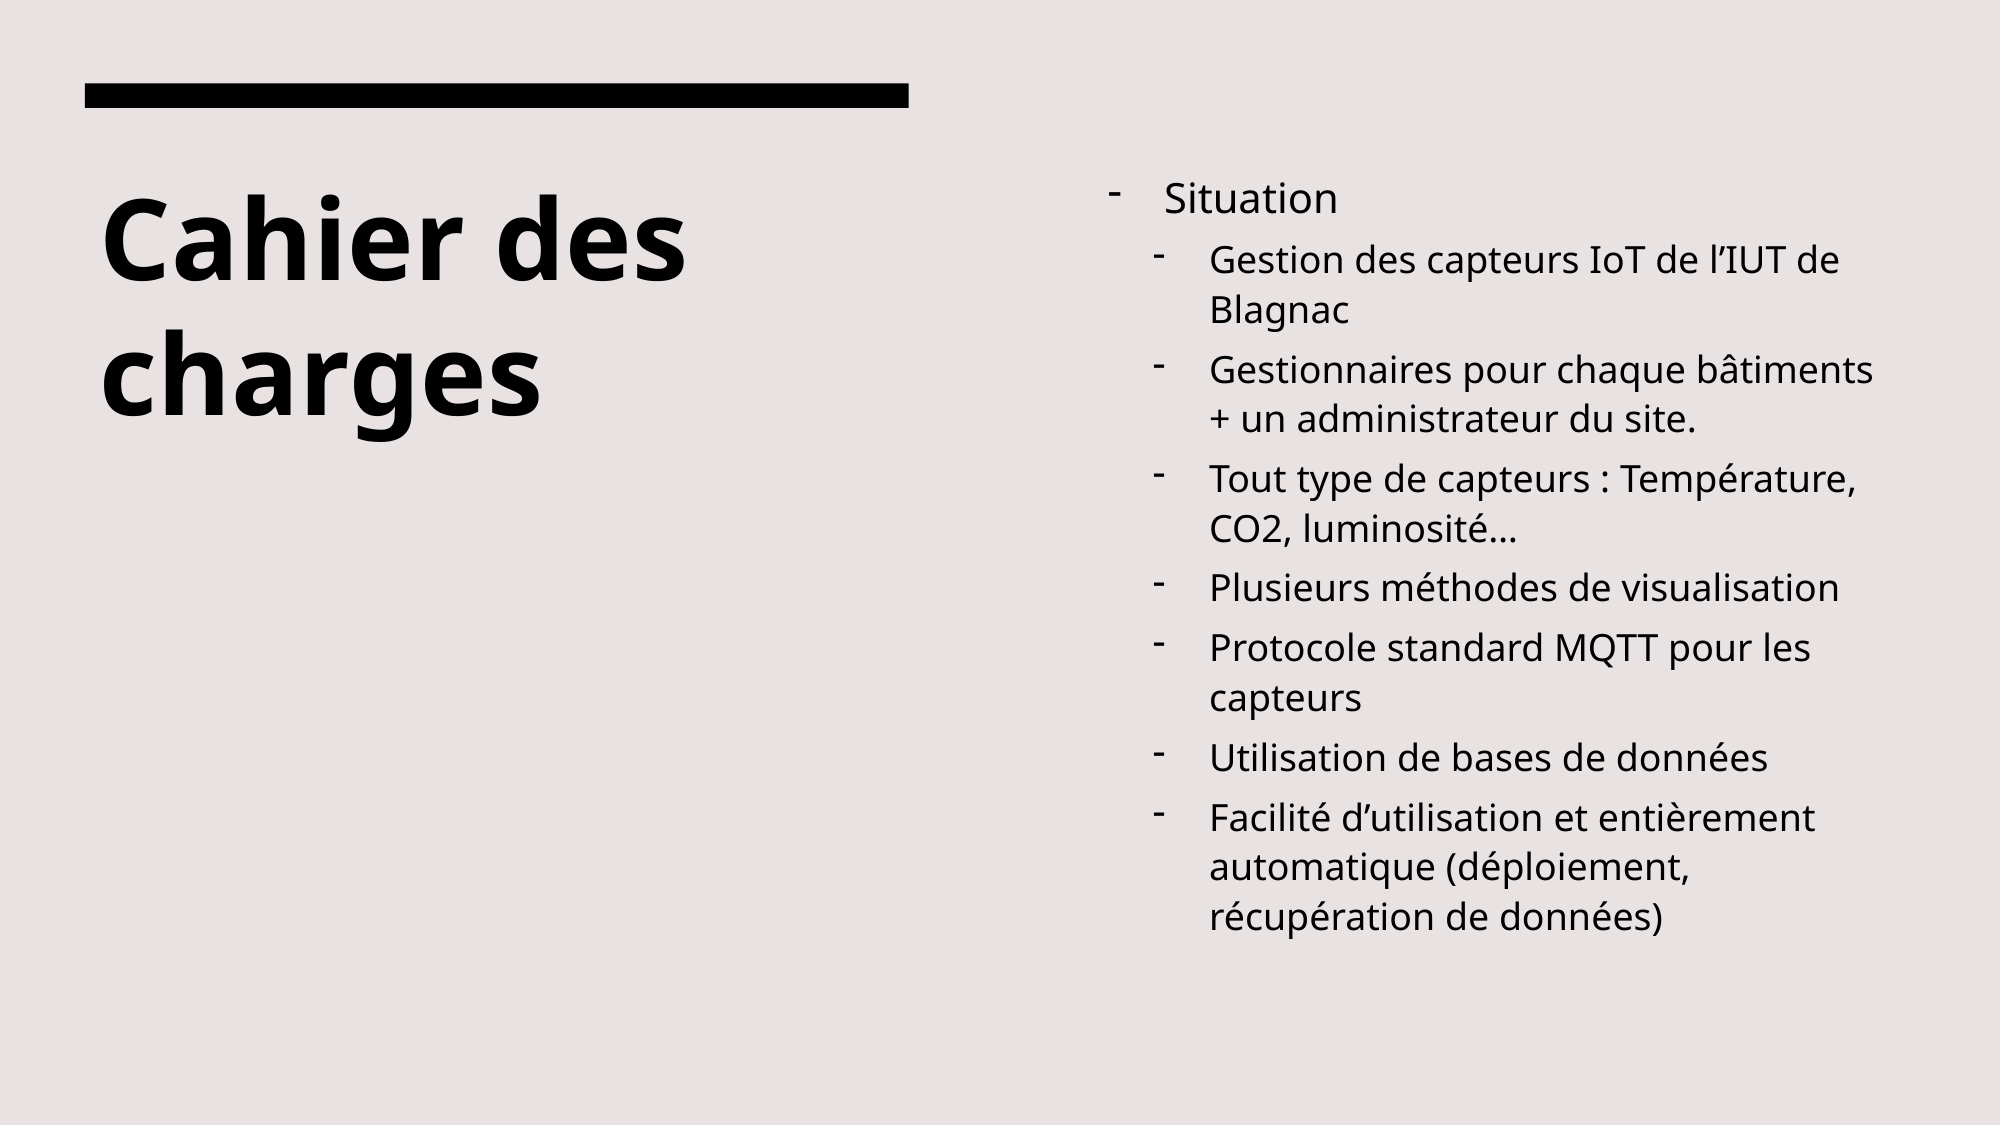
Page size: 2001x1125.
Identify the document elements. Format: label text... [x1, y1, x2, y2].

title Cahier des charges [84, 160, 909, 960]
list Situation Gestion des capteurs IoT de l’IUT de Blagnac Gestionnaires pour chaque bâtiments + un administrateur du site. Tout type de capteurs : Température, CO2, luminosité… Plusieurs méthodes de visualisation Protocole standard MQTT pour les capteurs Utilisation de bases de données Facilité d’utilisation et entièrement automatique (déploiement, récupération de données) [1092, 158, 1917, 958]
